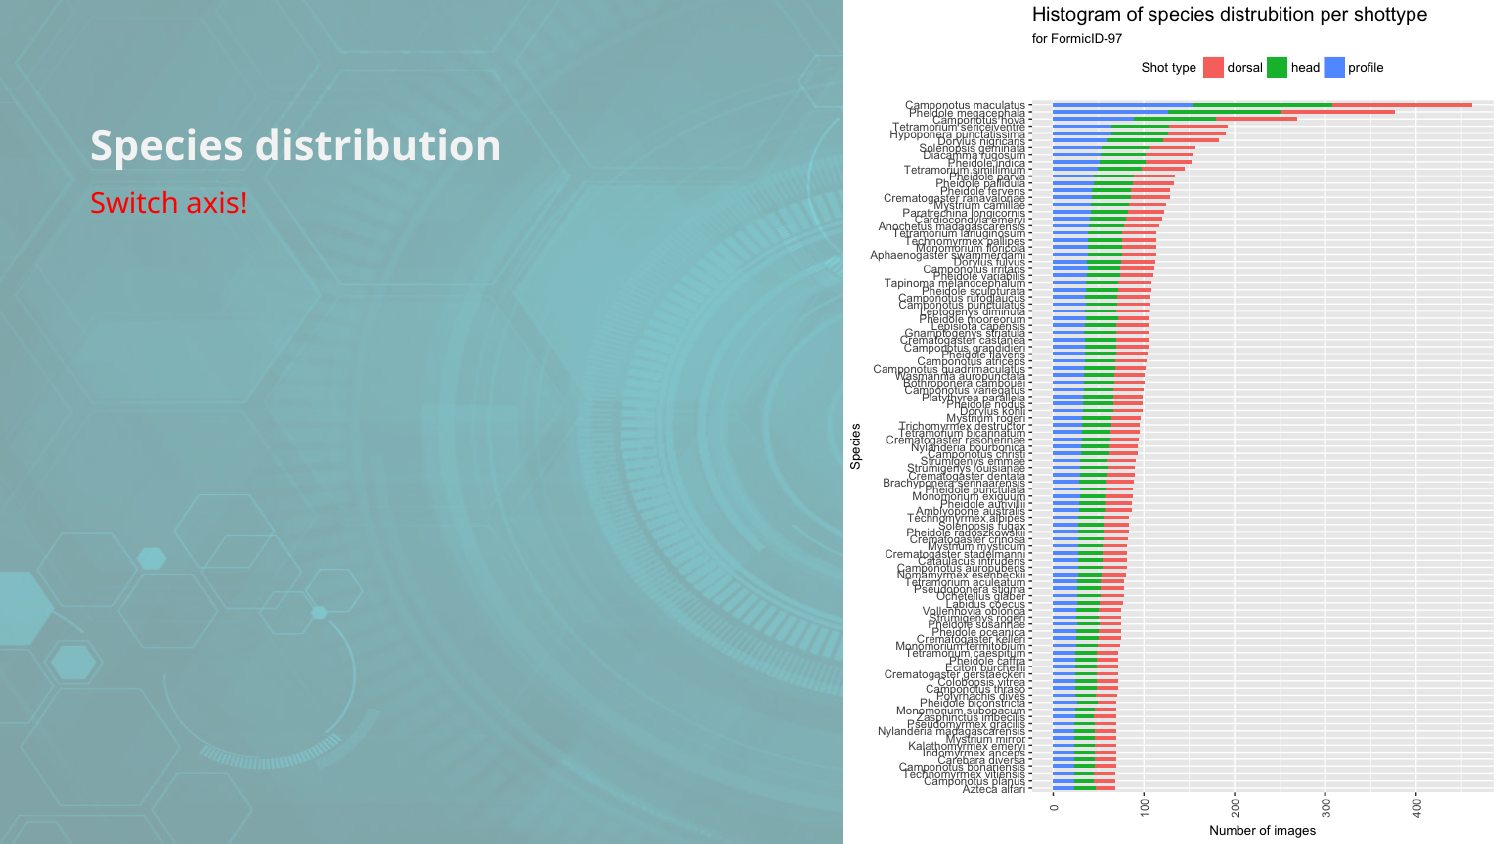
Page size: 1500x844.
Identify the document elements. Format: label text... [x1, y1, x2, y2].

title Species distribution [75, 33, 569, 176]
picture [842, 0, 1500, 844]
list Switch axis! [75, 176, 569, 754]
